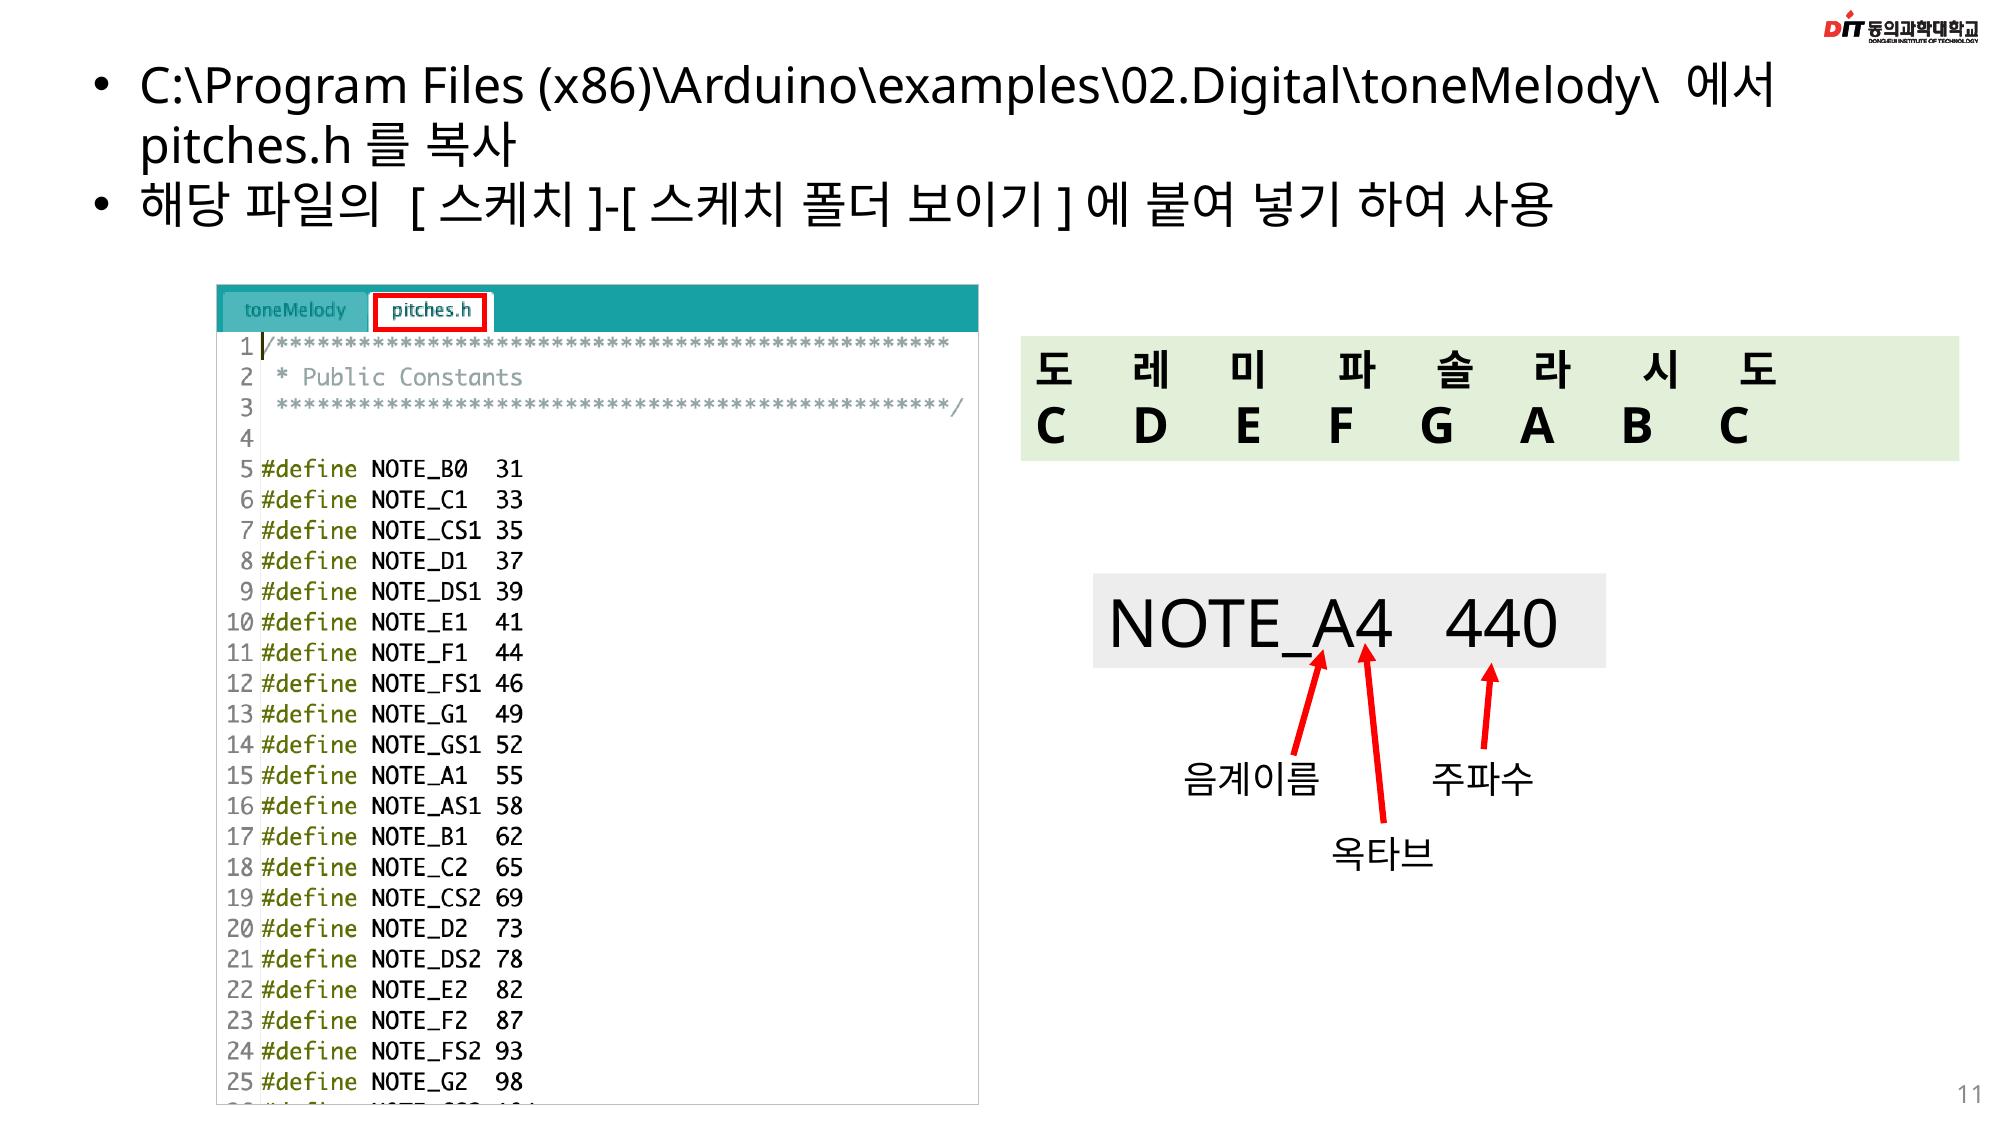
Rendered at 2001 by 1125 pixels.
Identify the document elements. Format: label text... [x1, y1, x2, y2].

text_box C:\Program Files (x86)\Arduino\examples\02.Digital\toneMelody\ 에서 pitches.h를 복사 해당 파일의 [스케치]-[스케치 폴더 보이기]에 붙여 넣기 하여 사용 [78, 46, 1932, 301]
text_box 도 레 미 파 솔 라 시 도 C D E F G A B C [1020, 336, 1960, 461]
picture [216, 284, 979, 1105]
slide_number 11 [1931, 1065, 2000, 1125]
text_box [1093, 573, 1607, 884]
picture [1824, 10, 1978, 43]
